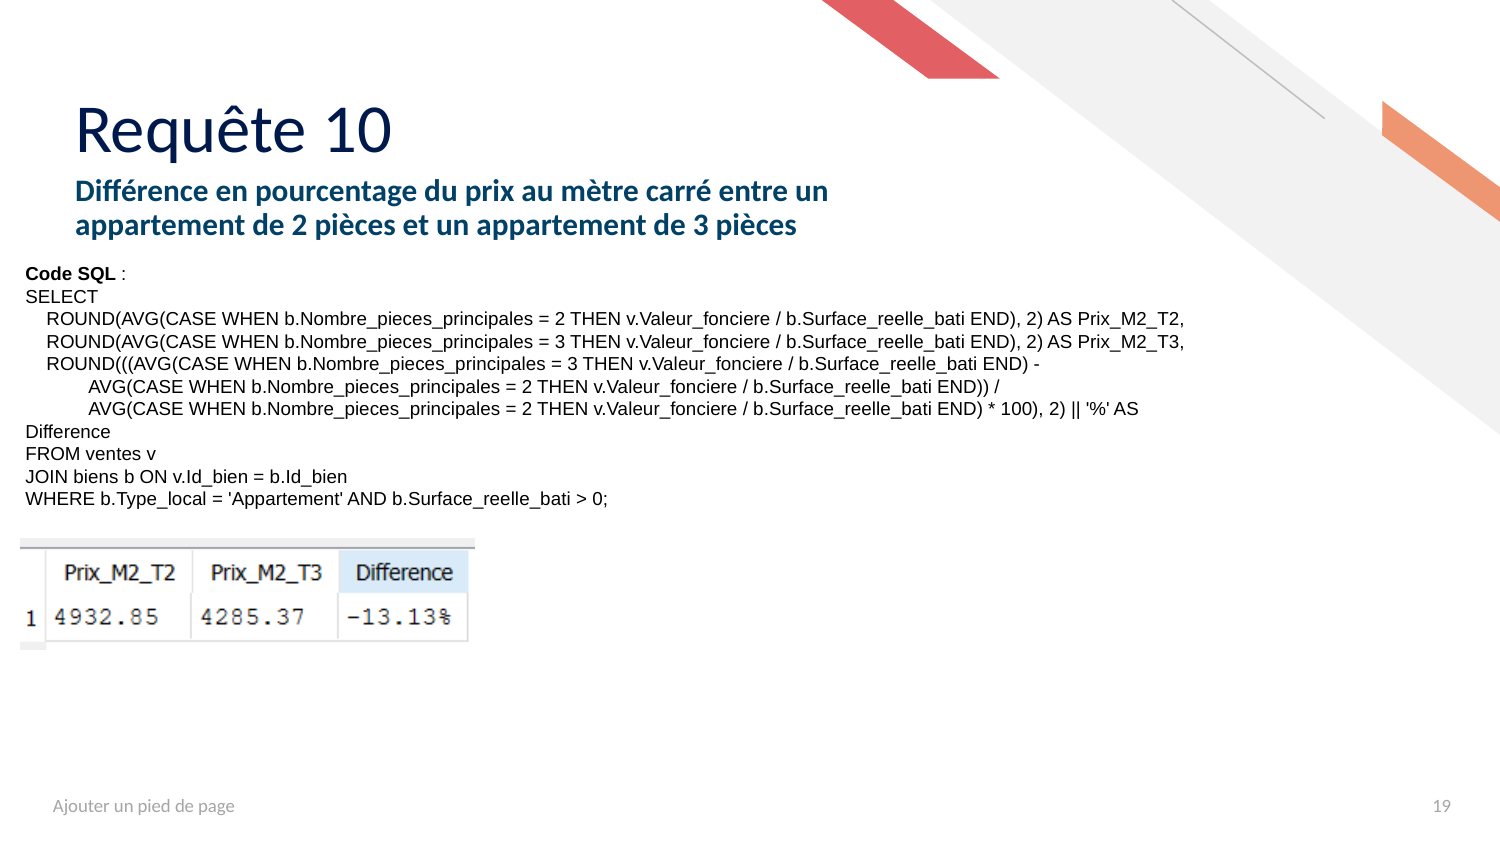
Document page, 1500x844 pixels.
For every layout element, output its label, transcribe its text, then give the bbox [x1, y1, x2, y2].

text_box Code SQL : SELECT ROUND(AVG(CASE WHEN b.Nombre_pieces_principales = 2 THEN v.Valeur_fonciere / b.Surface_reelle_bati END), 2) AS Prix_M2_T2, ROUND(AVG(CASE WHEN b.Nombre_pieces_principales = 3 THEN v.Valeur_fonciere / b.Surface_reelle_bati END), 2) AS Prix_M2_T3, ROUND(((AVG(CASE WHEN b.Nombre_pieces_principales = 3 THEN v.Valeur_fonciere / b.Surface_reelle_bati END) - AVG(CASE WHEN b.Nombre_pieces_principales = 2 THEN v.Valeur_fonciere / b.Surface_reelle_bati END)) / AVG(CASE WHEN b.Nombre_pieces_principales = 2 THEN v.Valeur_fonciere / b.Surface_reelle_bati END) * 100), 2) || '%' AS Difference FROM ventes v JOIN biens b ON v.Id_bien = b.Id_bien WHERE b.Type_local = 'Appartement' AND b.Surface_reelle_bati > 0; [14, 256, 1230, 539]
list Différence en pourcentage du prix au mètre carré entre un appartement de 2 pièces et un appartement de 3 pièces [64, 169, 971, 245]
footer Ajouter un pied de page [41, 782, 548, 827]
title Requête 10 [63, 25, 1090, 167]
picture [19, 538, 476, 651]
slide_number 19 [1371, 782, 1463, 827]
